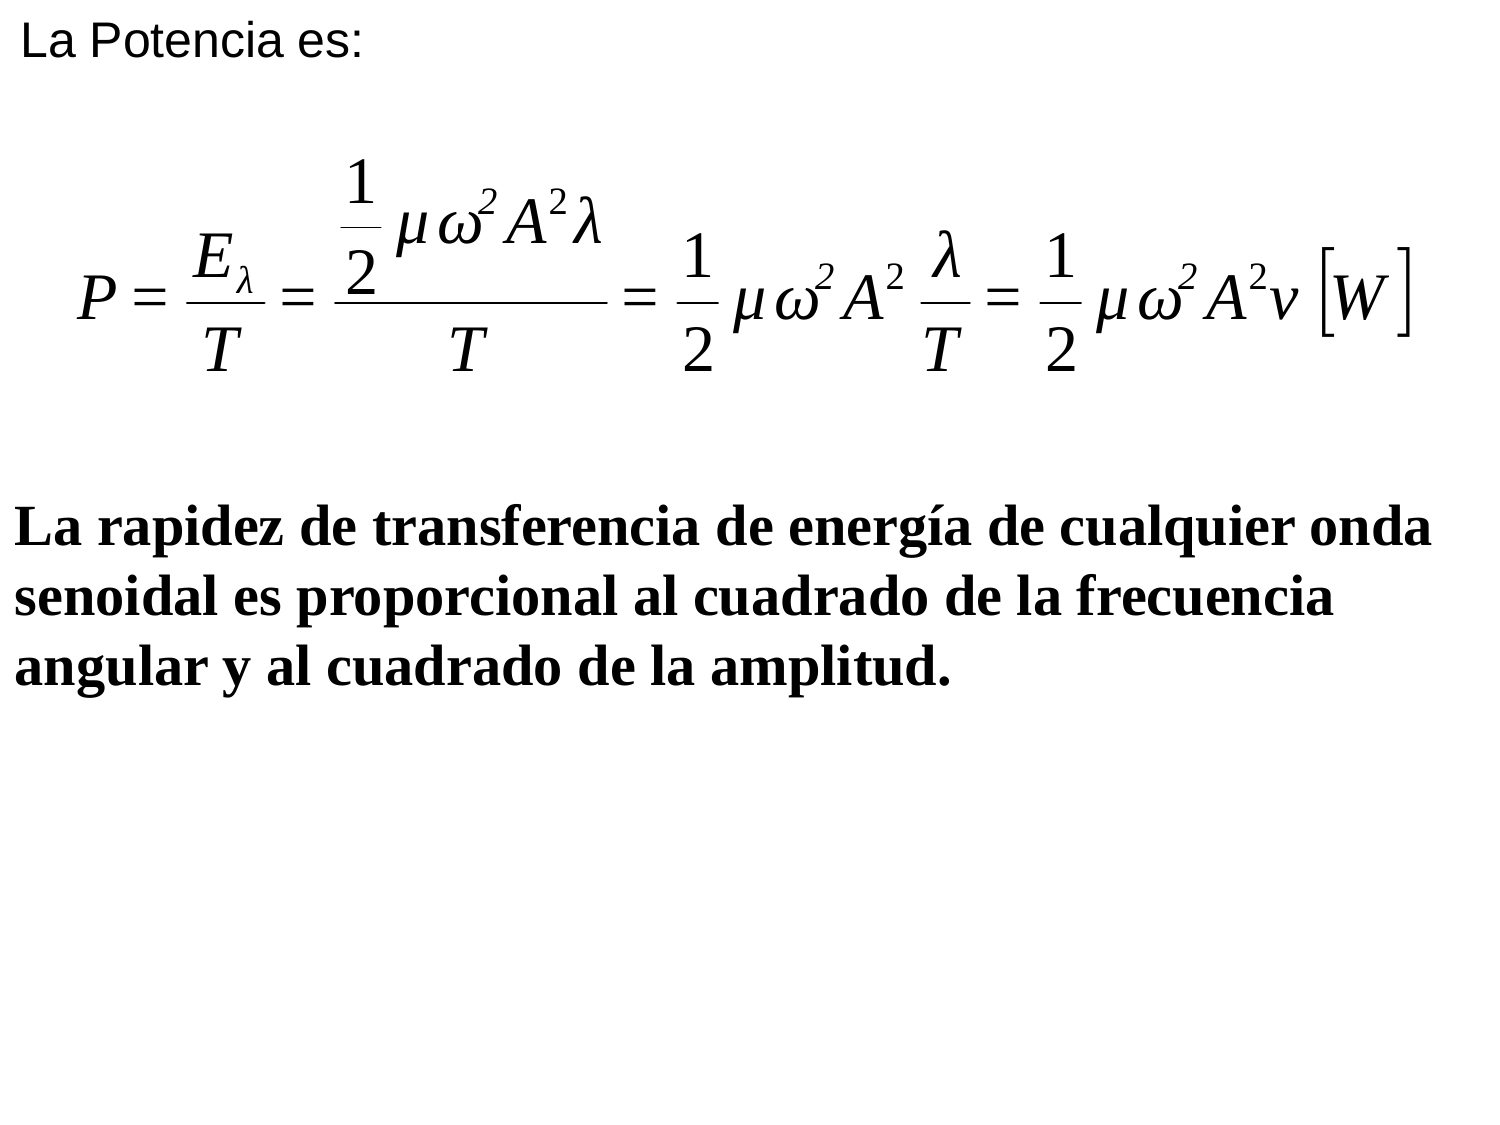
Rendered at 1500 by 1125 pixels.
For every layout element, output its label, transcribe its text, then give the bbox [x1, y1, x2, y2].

text_box La Potencia es: [5, 0, 1444, 76]
text_box La rapidez de transferencia de energía de cualquier onda senoidal es proporcional al cuadrado de la frecuencia angular y al cuadrado de la amplitud. [0, 479, 1500, 706]
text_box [64, 136, 1419, 386]
